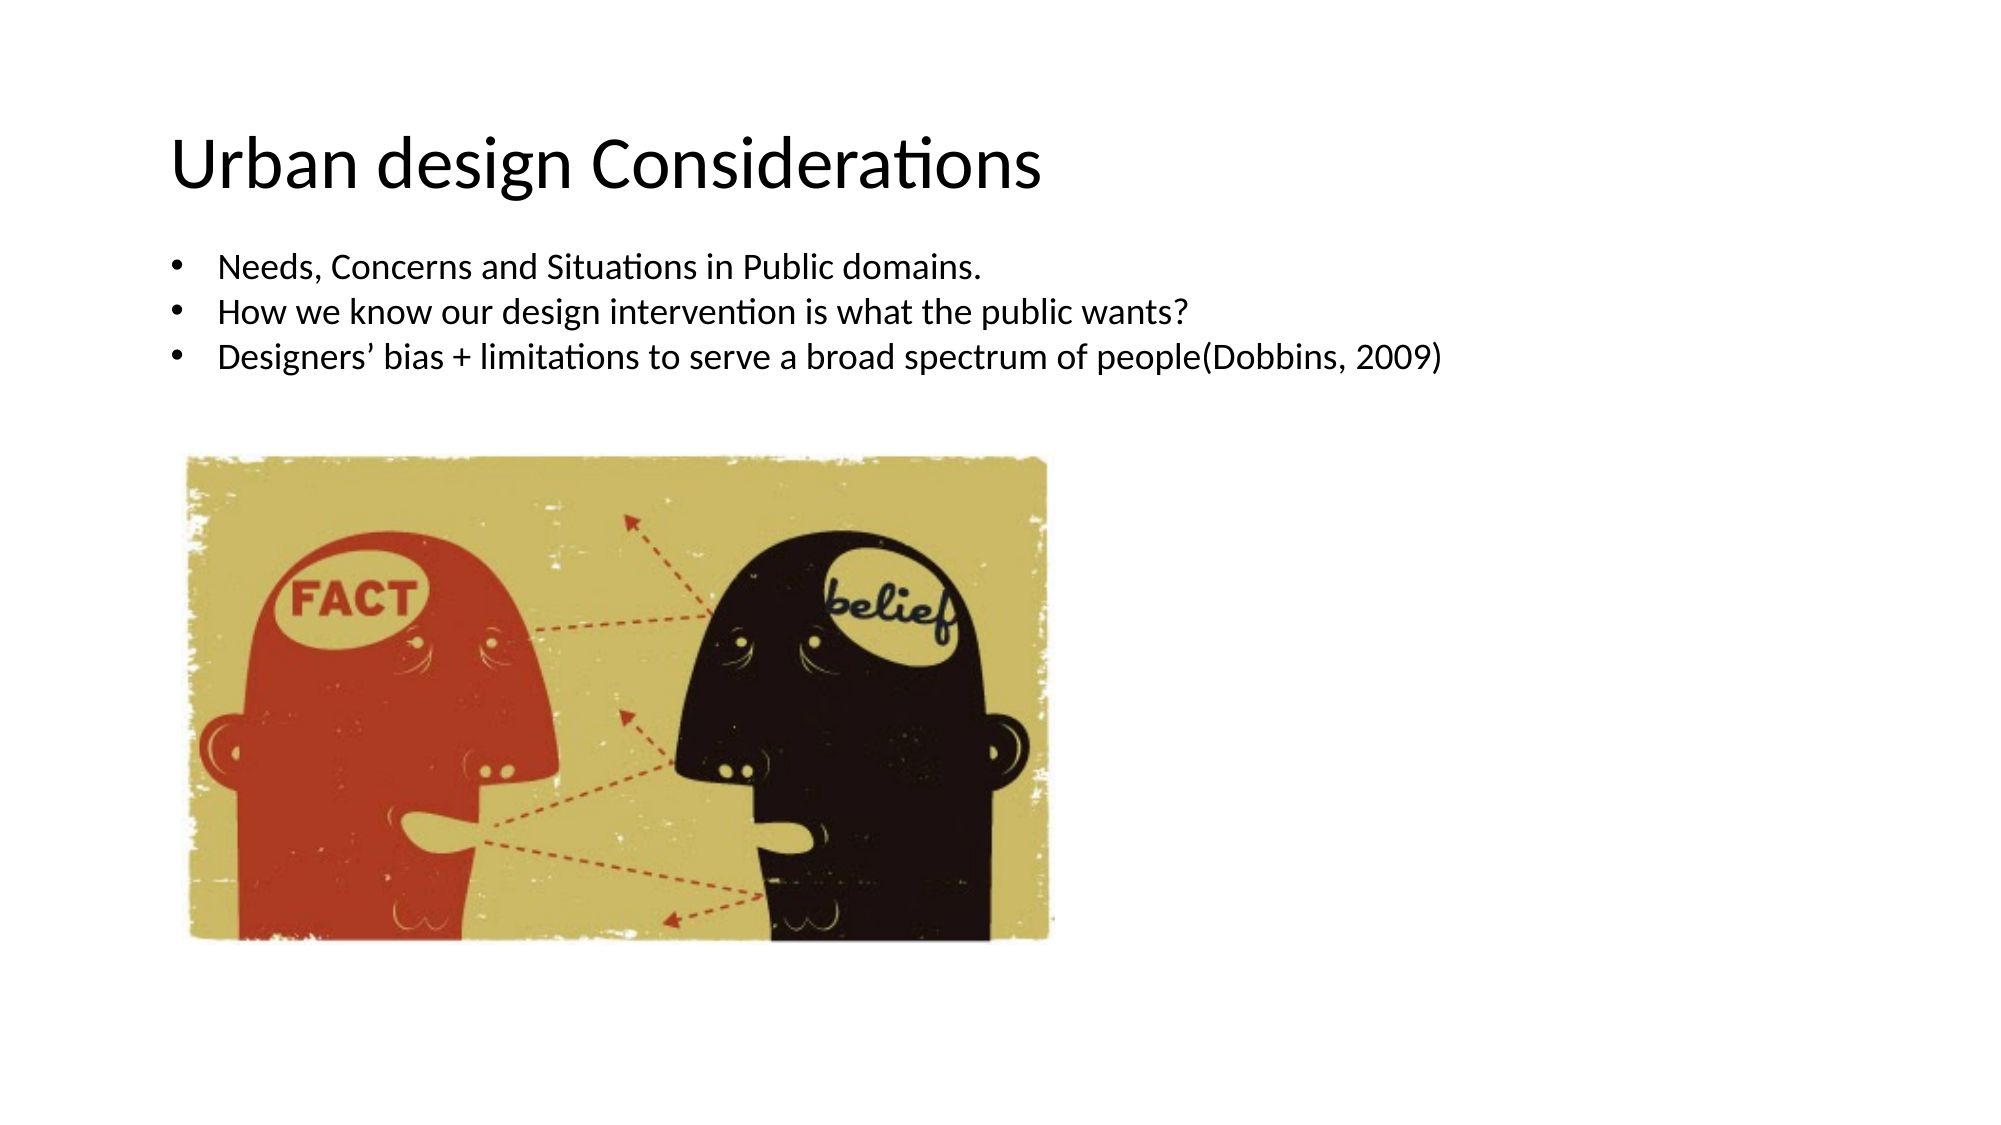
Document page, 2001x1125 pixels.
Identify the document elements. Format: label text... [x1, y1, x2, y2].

text_box Needs, Concerns and Situations in Public domains. How we know our design intervention is what the public wants? Designers’ bias + limitations to serve a broad spectrum of people(Dobbins, 2009) [155, 234, 1542, 429]
text_box Urban design Considerations [155, 106, 1249, 211]
picture [181, 453, 1055, 945]
